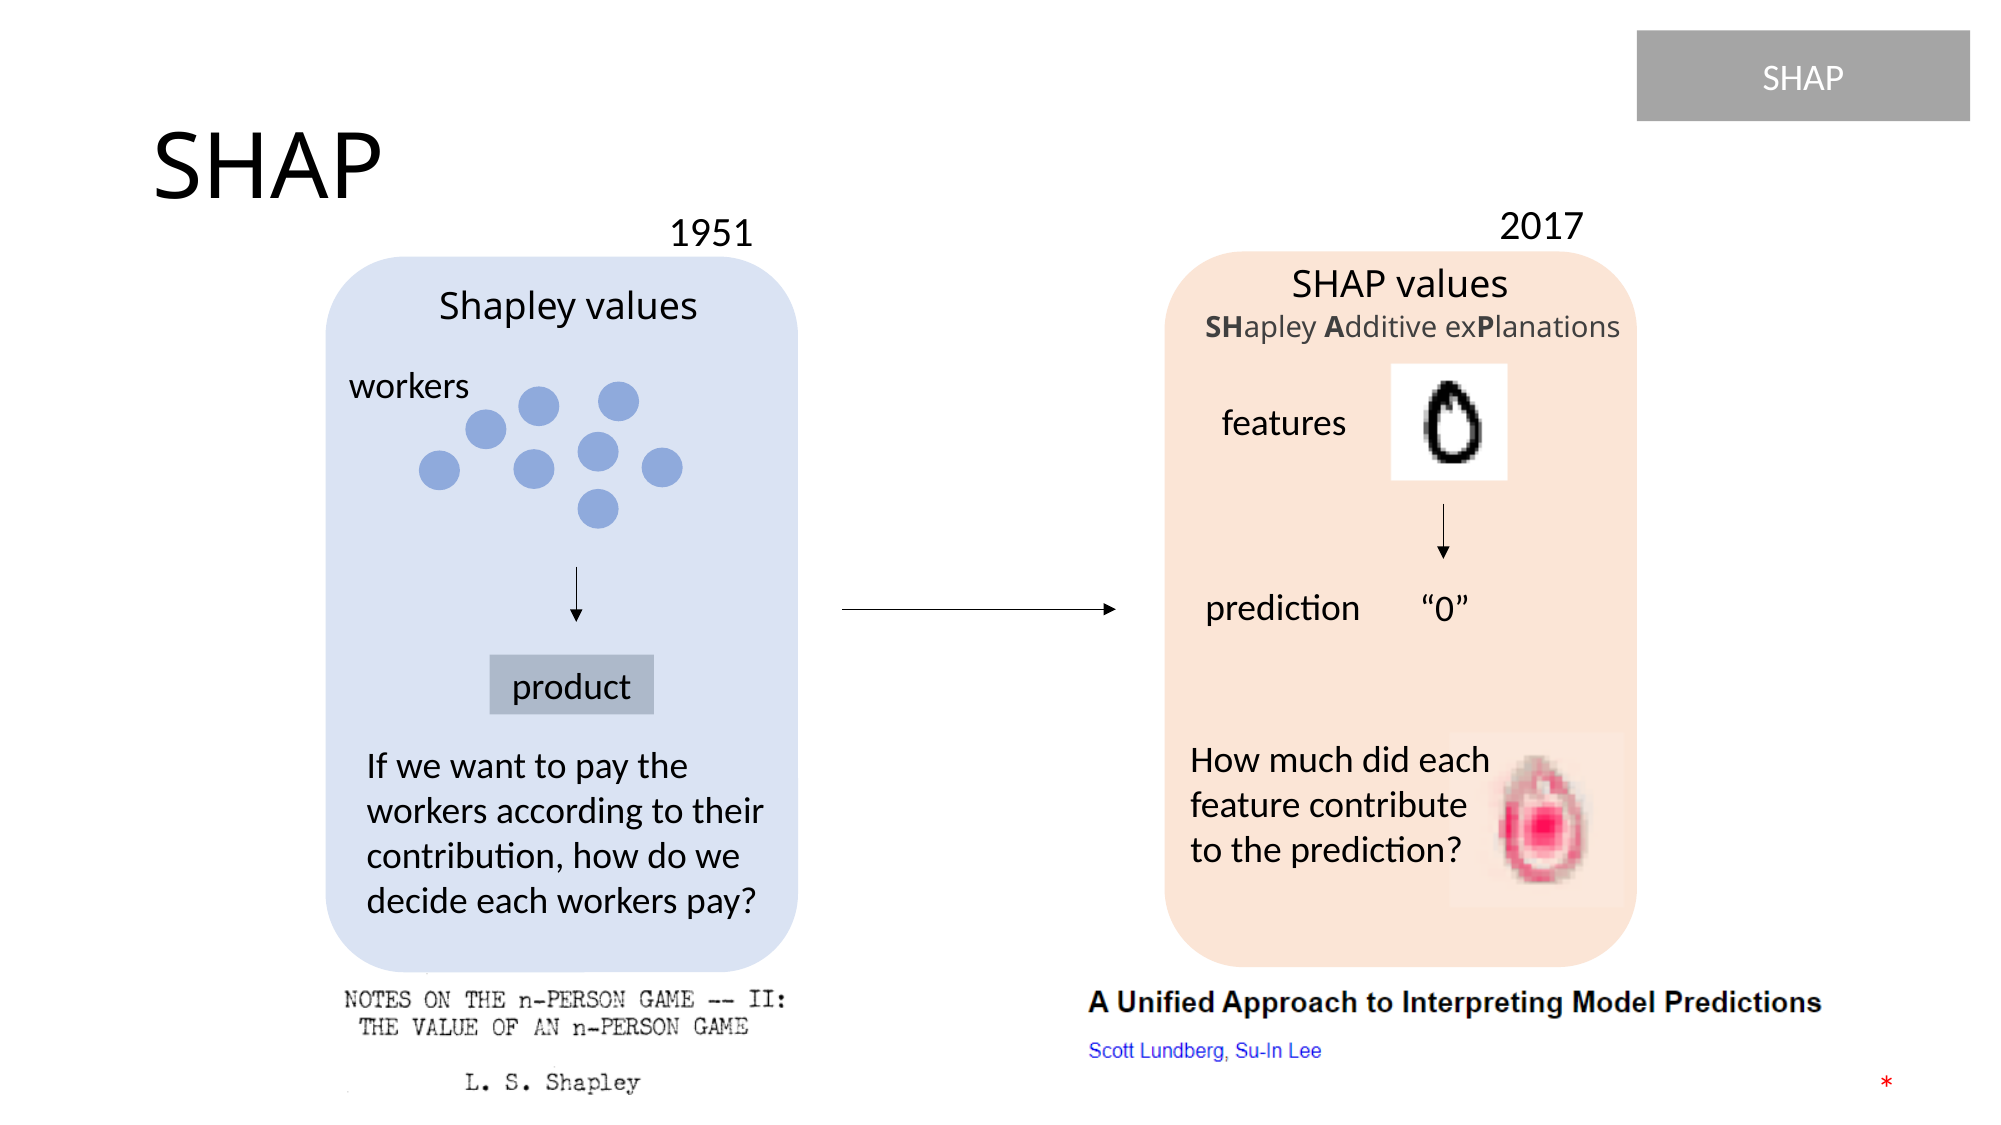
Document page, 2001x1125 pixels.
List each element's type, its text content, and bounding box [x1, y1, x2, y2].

picture [1417, 710, 1651, 914]
text_box prediction [1190, 575, 1379, 635]
text_box product [489, 654, 654, 715]
picture [1345, 348, 1534, 485]
text_box How much did each feature contribute to the prediction? [1175, 727, 1417, 878]
picture [325, 973, 799, 1095]
text_box 1951 [653, 197, 787, 263]
text_box [1163, 250, 1638, 969]
text_box 2017 [1484, 190, 1618, 256]
text_box [576, 430, 620, 473]
title SHAP [137, 59, 1863, 278]
text_box features [1207, 390, 1345, 451]
text_box [324, 255, 800, 973]
picture [1081, 987, 1828, 1063]
text_box If we want to pay the workers according to their contribution, how do we decide each workers pay? [351, 733, 825, 929]
text_box workers [334, 354, 504, 414]
text_box SHapley Additive exPlanations [1190, 301, 1637, 351]
text_box Shapley values [424, 274, 772, 335]
text_box [512, 448, 556, 490]
text_box “0” [1404, 576, 1527, 637]
text_box * [1862, 1057, 2000, 1118]
text_box [517, 385, 561, 428]
text_box SHAP values [1277, 252, 1525, 301]
text_box SHAP [1636, 29, 1971, 122]
text_box [597, 380, 641, 423]
text_box [576, 487, 620, 530]
text_box [640, 446, 684, 489]
text_box [417, 449, 461, 492]
text_box [464, 414, 508, 451]
